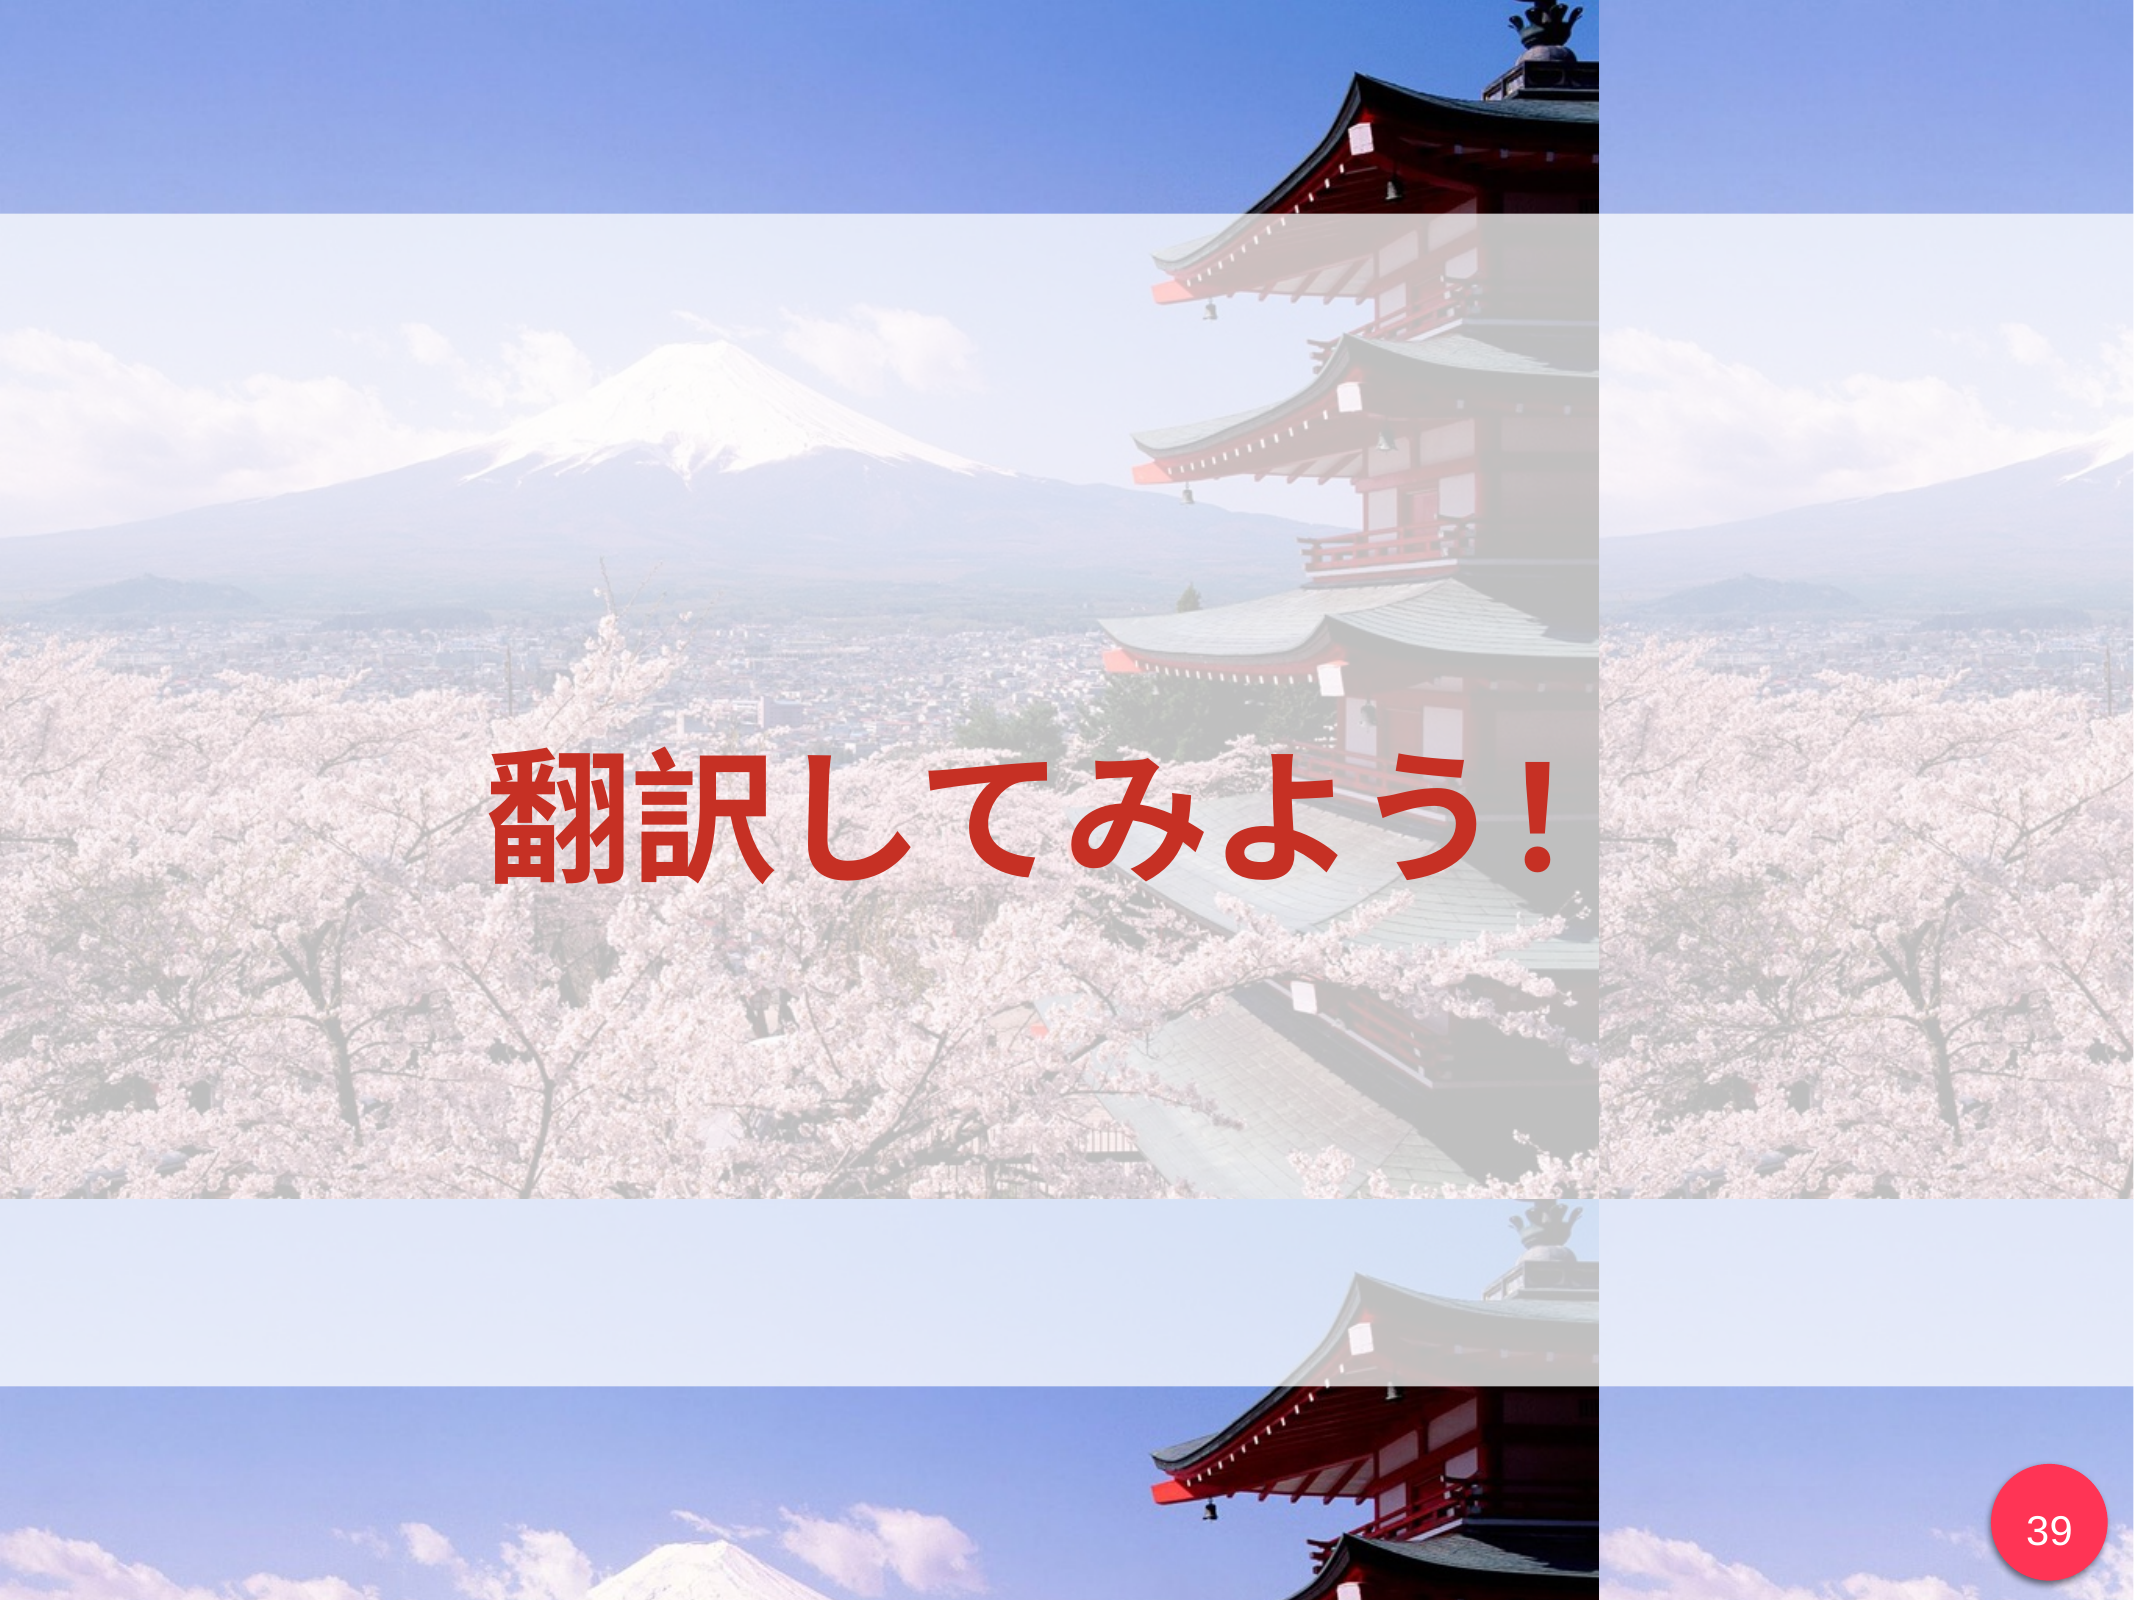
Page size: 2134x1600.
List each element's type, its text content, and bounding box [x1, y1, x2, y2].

picture [0, 0, 2134, 213]
picture [0, 1387, 2134, 1600]
title 翻訳してみよう！ [208, 529, 1925, 1071]
slide_number 39 [2012, 1495, 2087, 1554]
